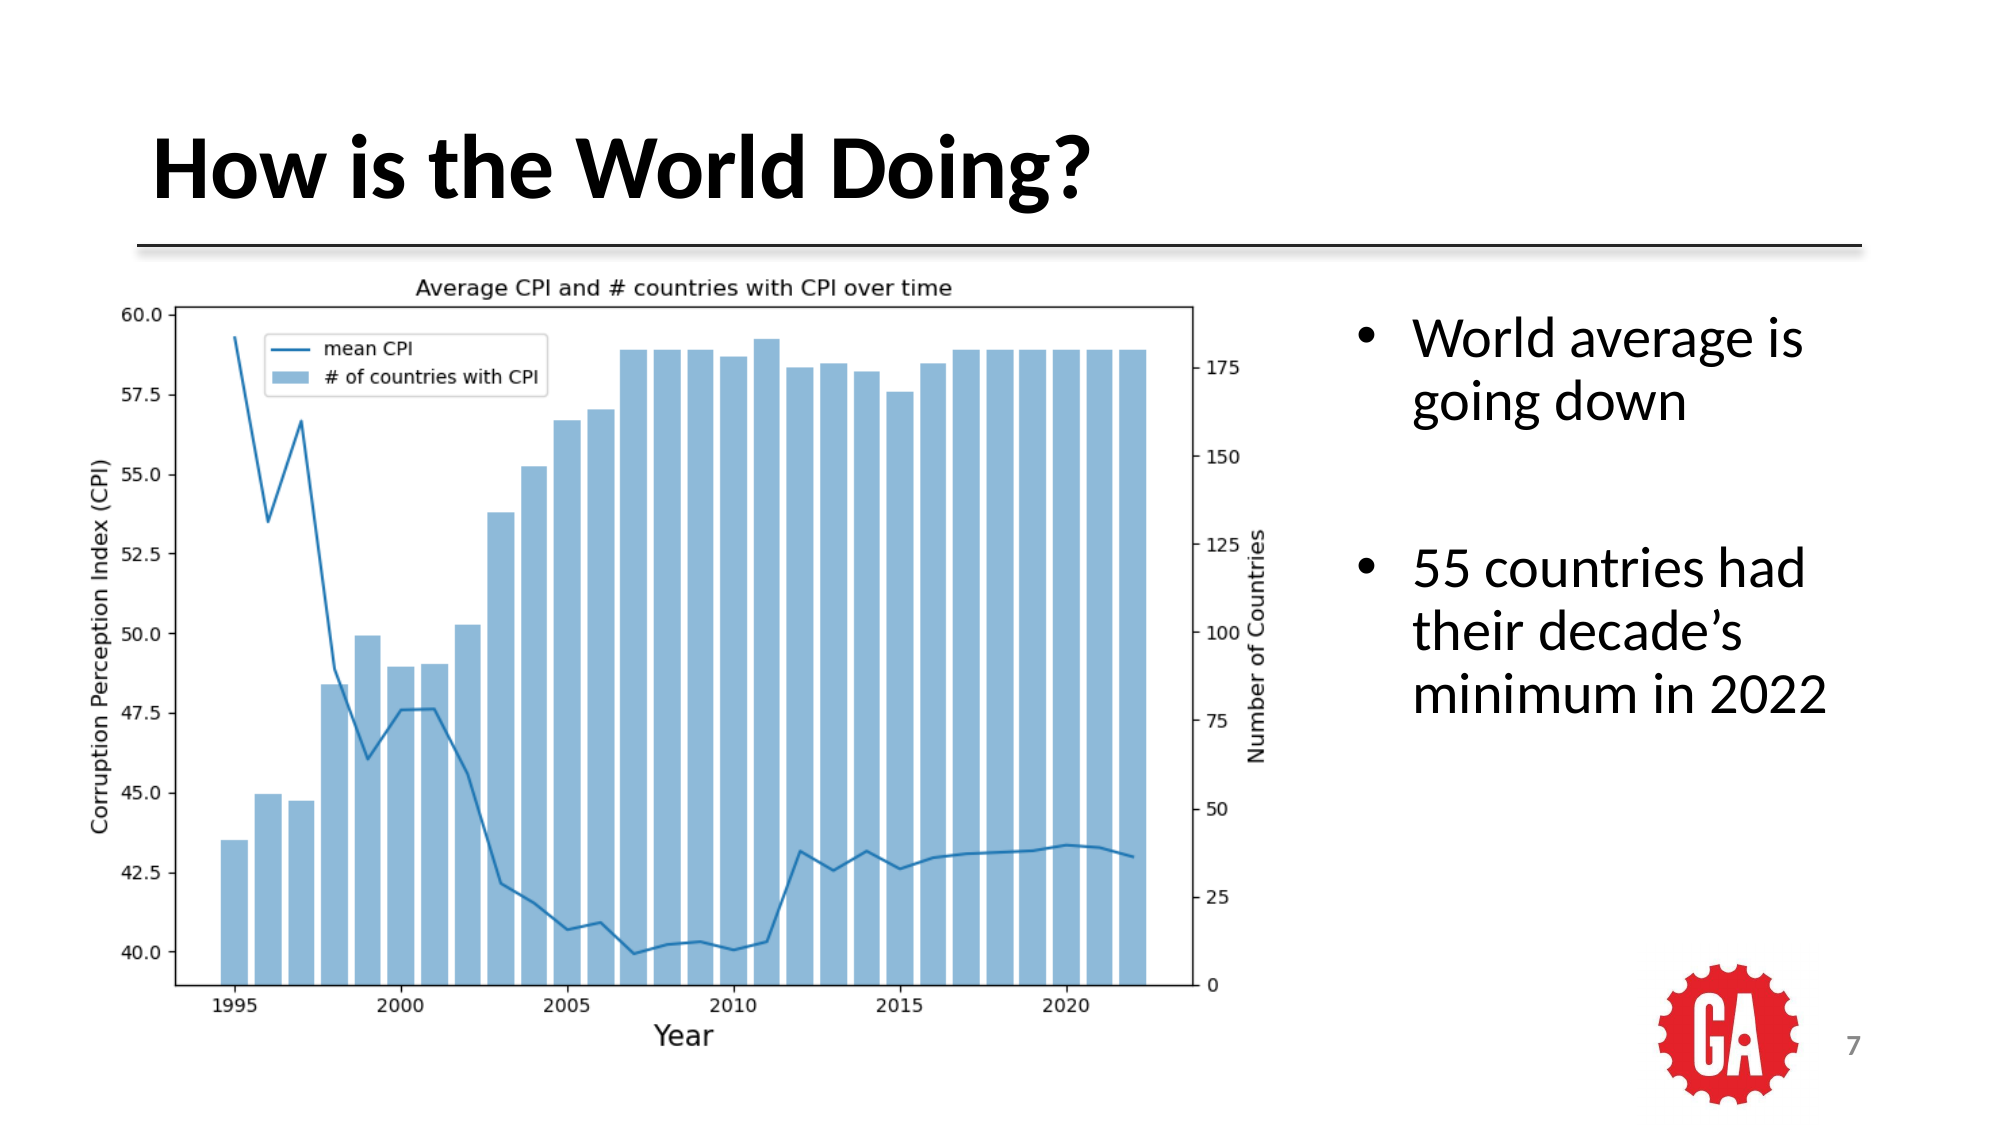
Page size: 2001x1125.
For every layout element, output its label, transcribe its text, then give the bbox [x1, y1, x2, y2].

picture [1637, 1074, 1819, 1125]
list World average is going down 55 countries had their decade’s minimum in 2022 [1322, 299, 1863, 1014]
title How is the World Doing? [137, 59, 1863, 278]
picture [79, 266, 1283, 1065]
slide_number ‹#› [1426, 1013, 1877, 1074]
